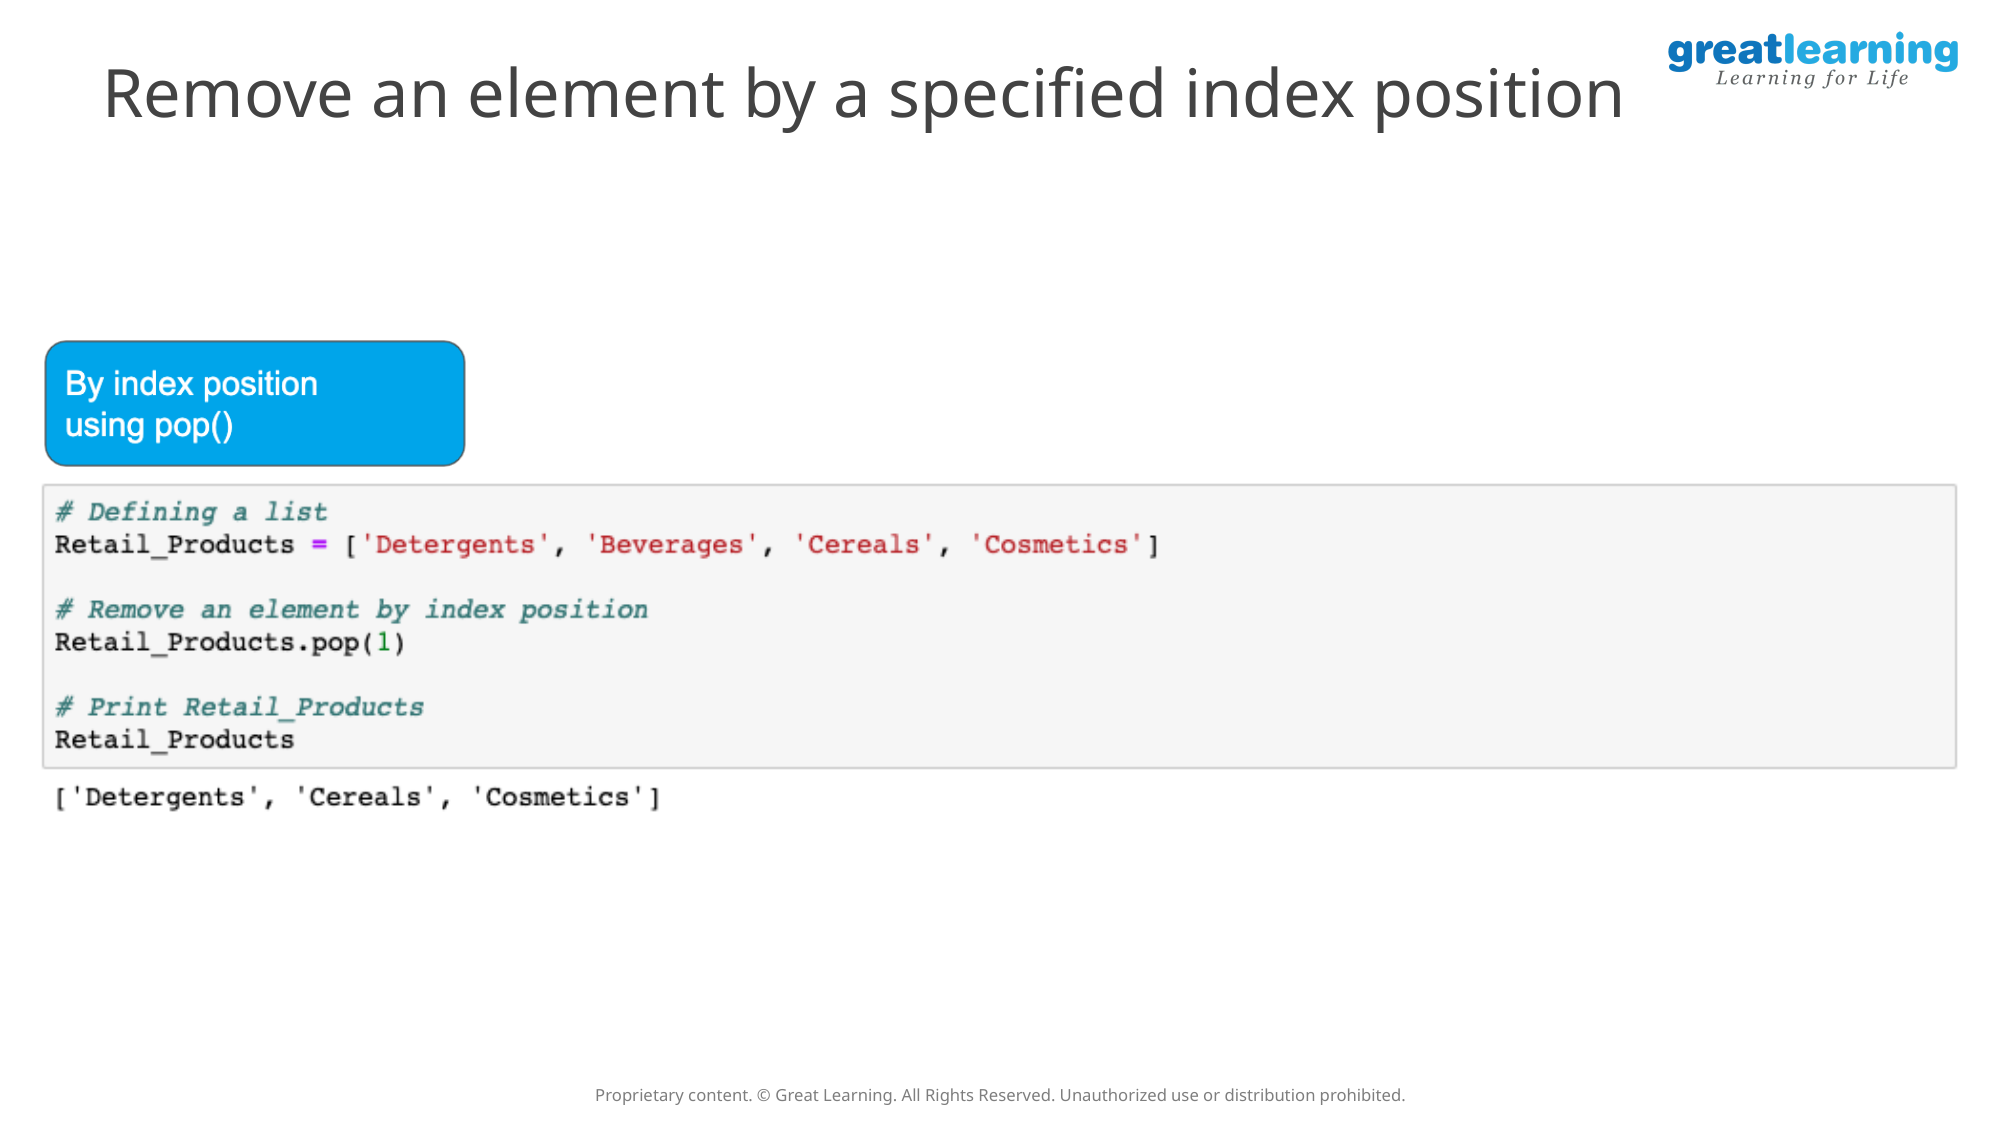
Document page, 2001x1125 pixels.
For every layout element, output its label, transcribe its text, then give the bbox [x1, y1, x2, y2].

picture [1713, 31, 1958, 89]
text_box Remove an element by a specified index position [82, 30, 1713, 224]
picture [32, 334, 1967, 823]
